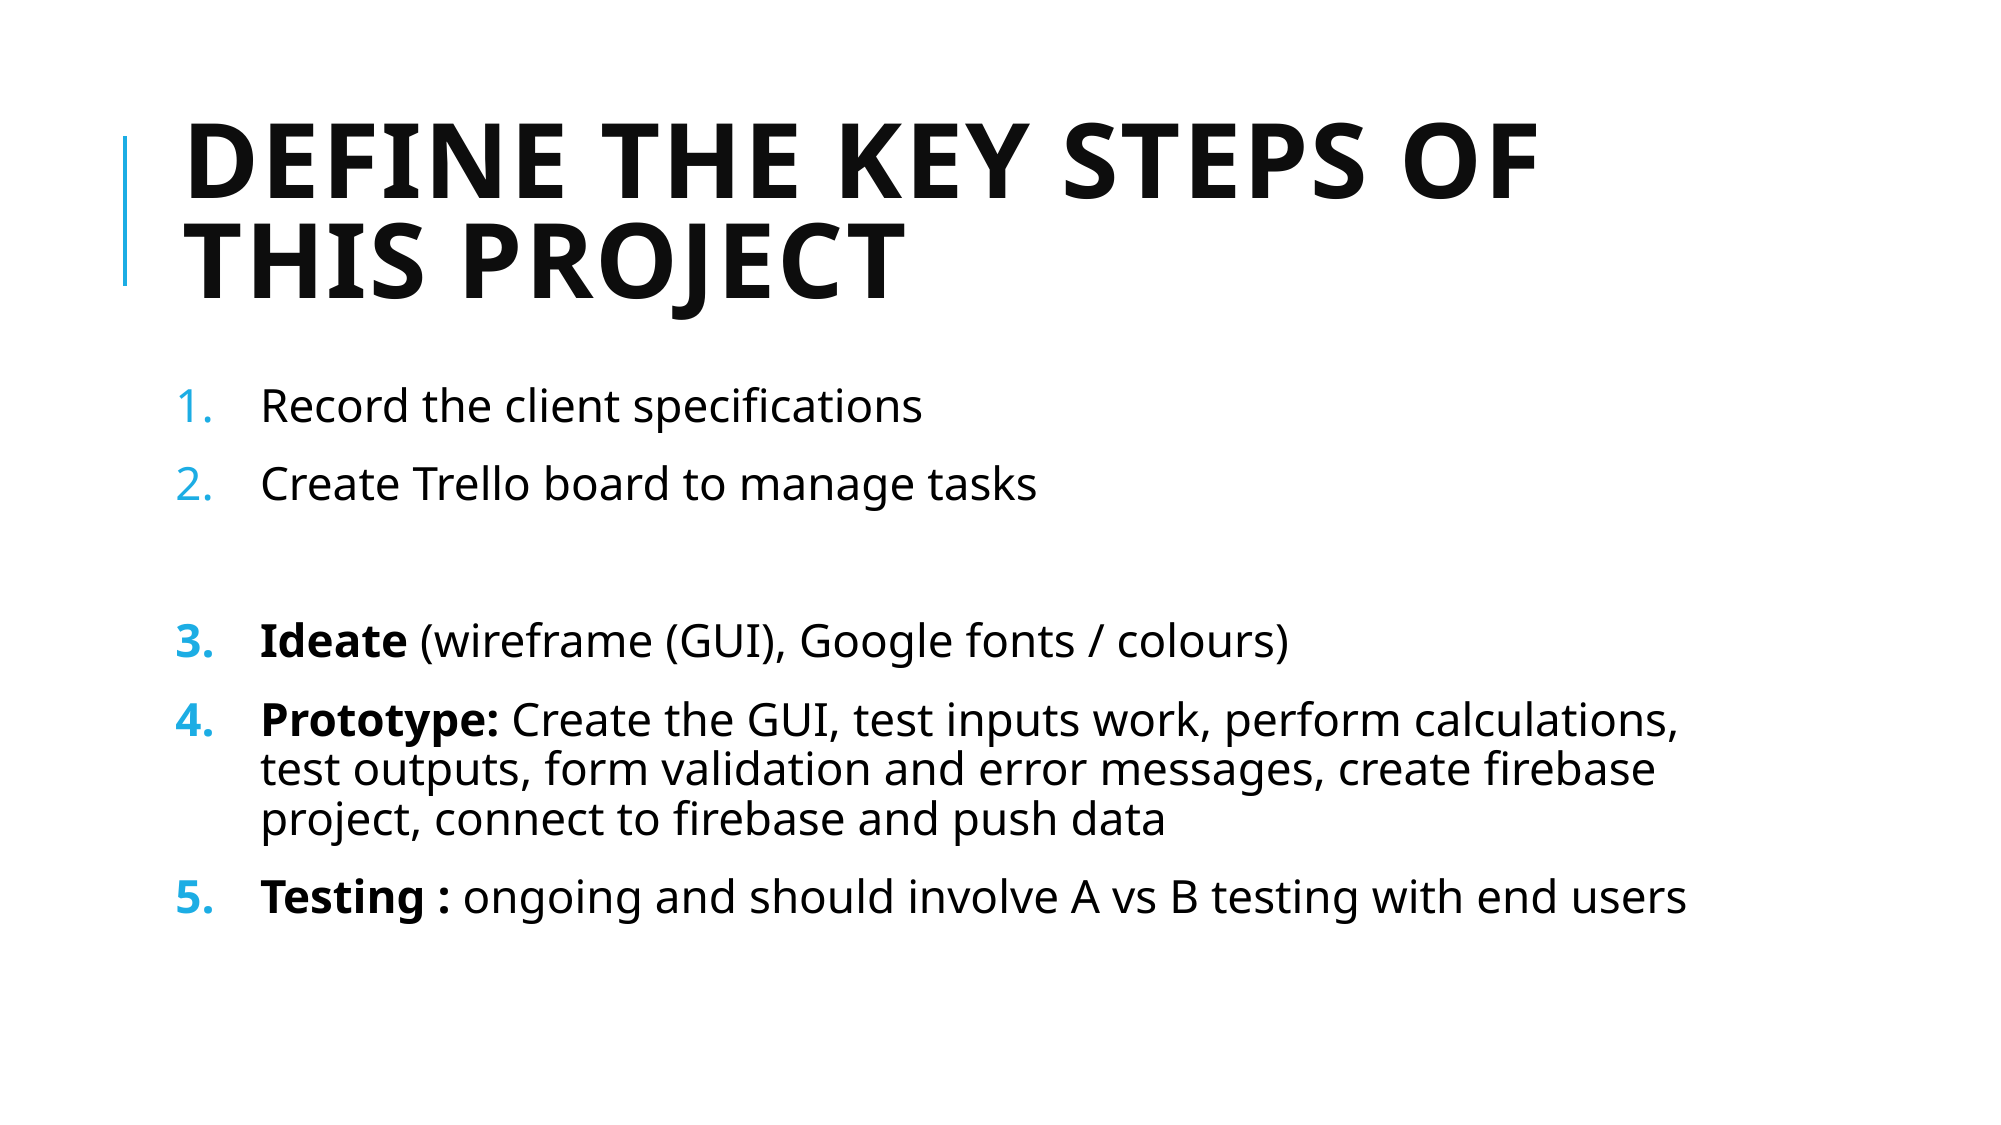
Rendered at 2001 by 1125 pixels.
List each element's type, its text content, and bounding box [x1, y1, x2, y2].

title Define the key steps of this project [168, 96, 1763, 342]
list Record the client specifications Create Trello board to manage tasks Ideate (wireframe (GUI), Google fonts / colours) Prototype: Create the GUI, test inputs work, perform calculations, test outputs, form validation and error messages, create firebase project, connect to firebase and push data Testing : ongoing and should involve A vs B testing with end users [168, 375, 1763, 1035]
